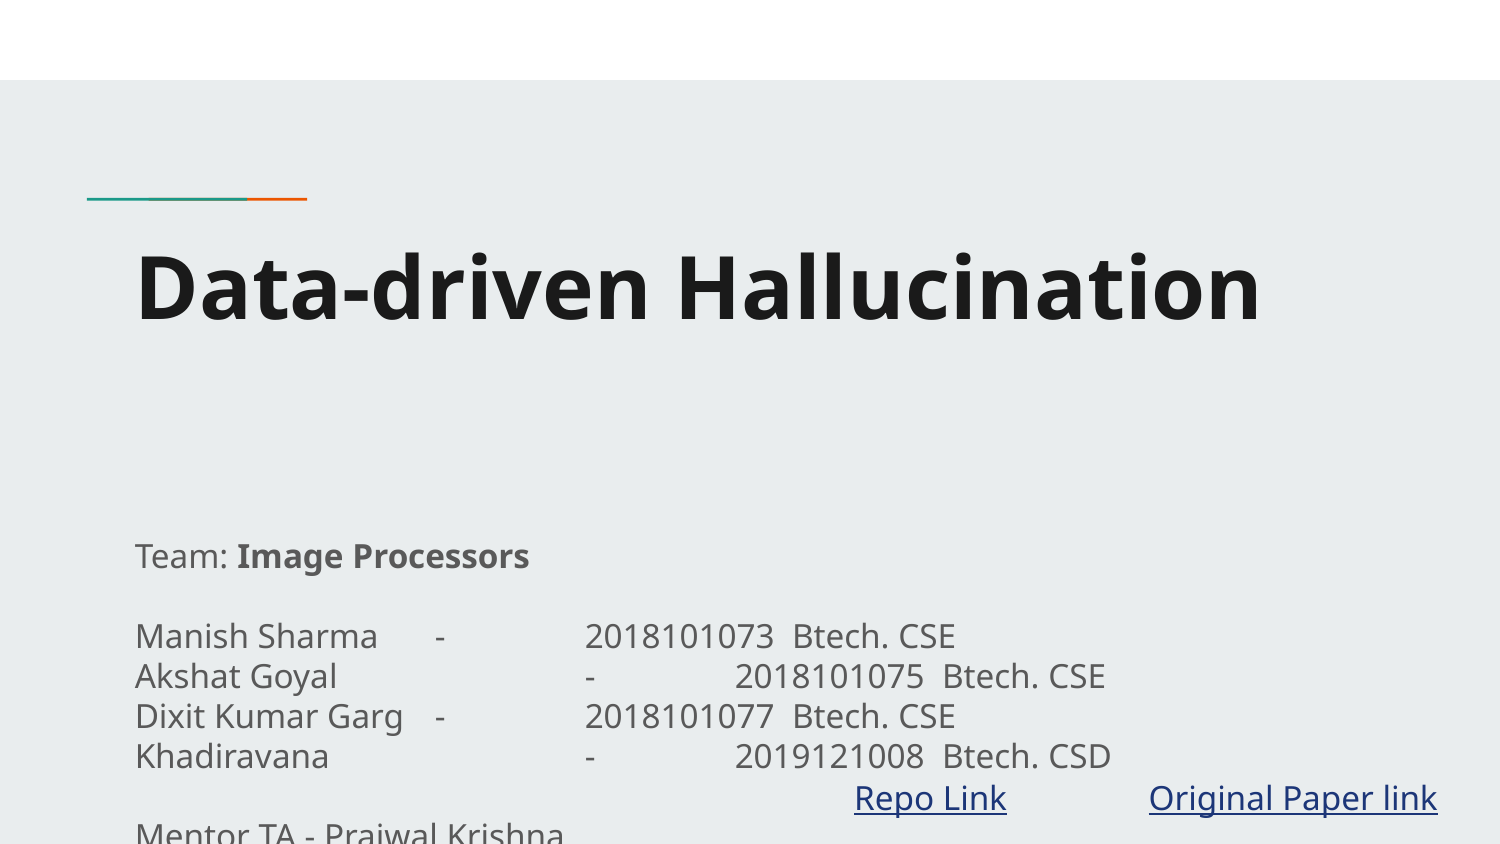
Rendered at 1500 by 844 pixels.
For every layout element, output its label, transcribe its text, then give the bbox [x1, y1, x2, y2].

title Data-driven Hallucination [119, 216, 1381, 490]
text_box Original Paper link [1133, 761, 1468, 821]
text_box Repo Link [839, 761, 1134, 799]
subtitle Team: Image Processors Manish Sharma - 2018101073 Btech. CSE Akshat Goyal - 2018101075 Btech. CSE Dixit Kumar Garg - 2018101077 Btech. CSE Khadiravana - 2019121008 Btech. CSD Mentor TA - Prajwal Krishna [119, 520, 1468, 831]
